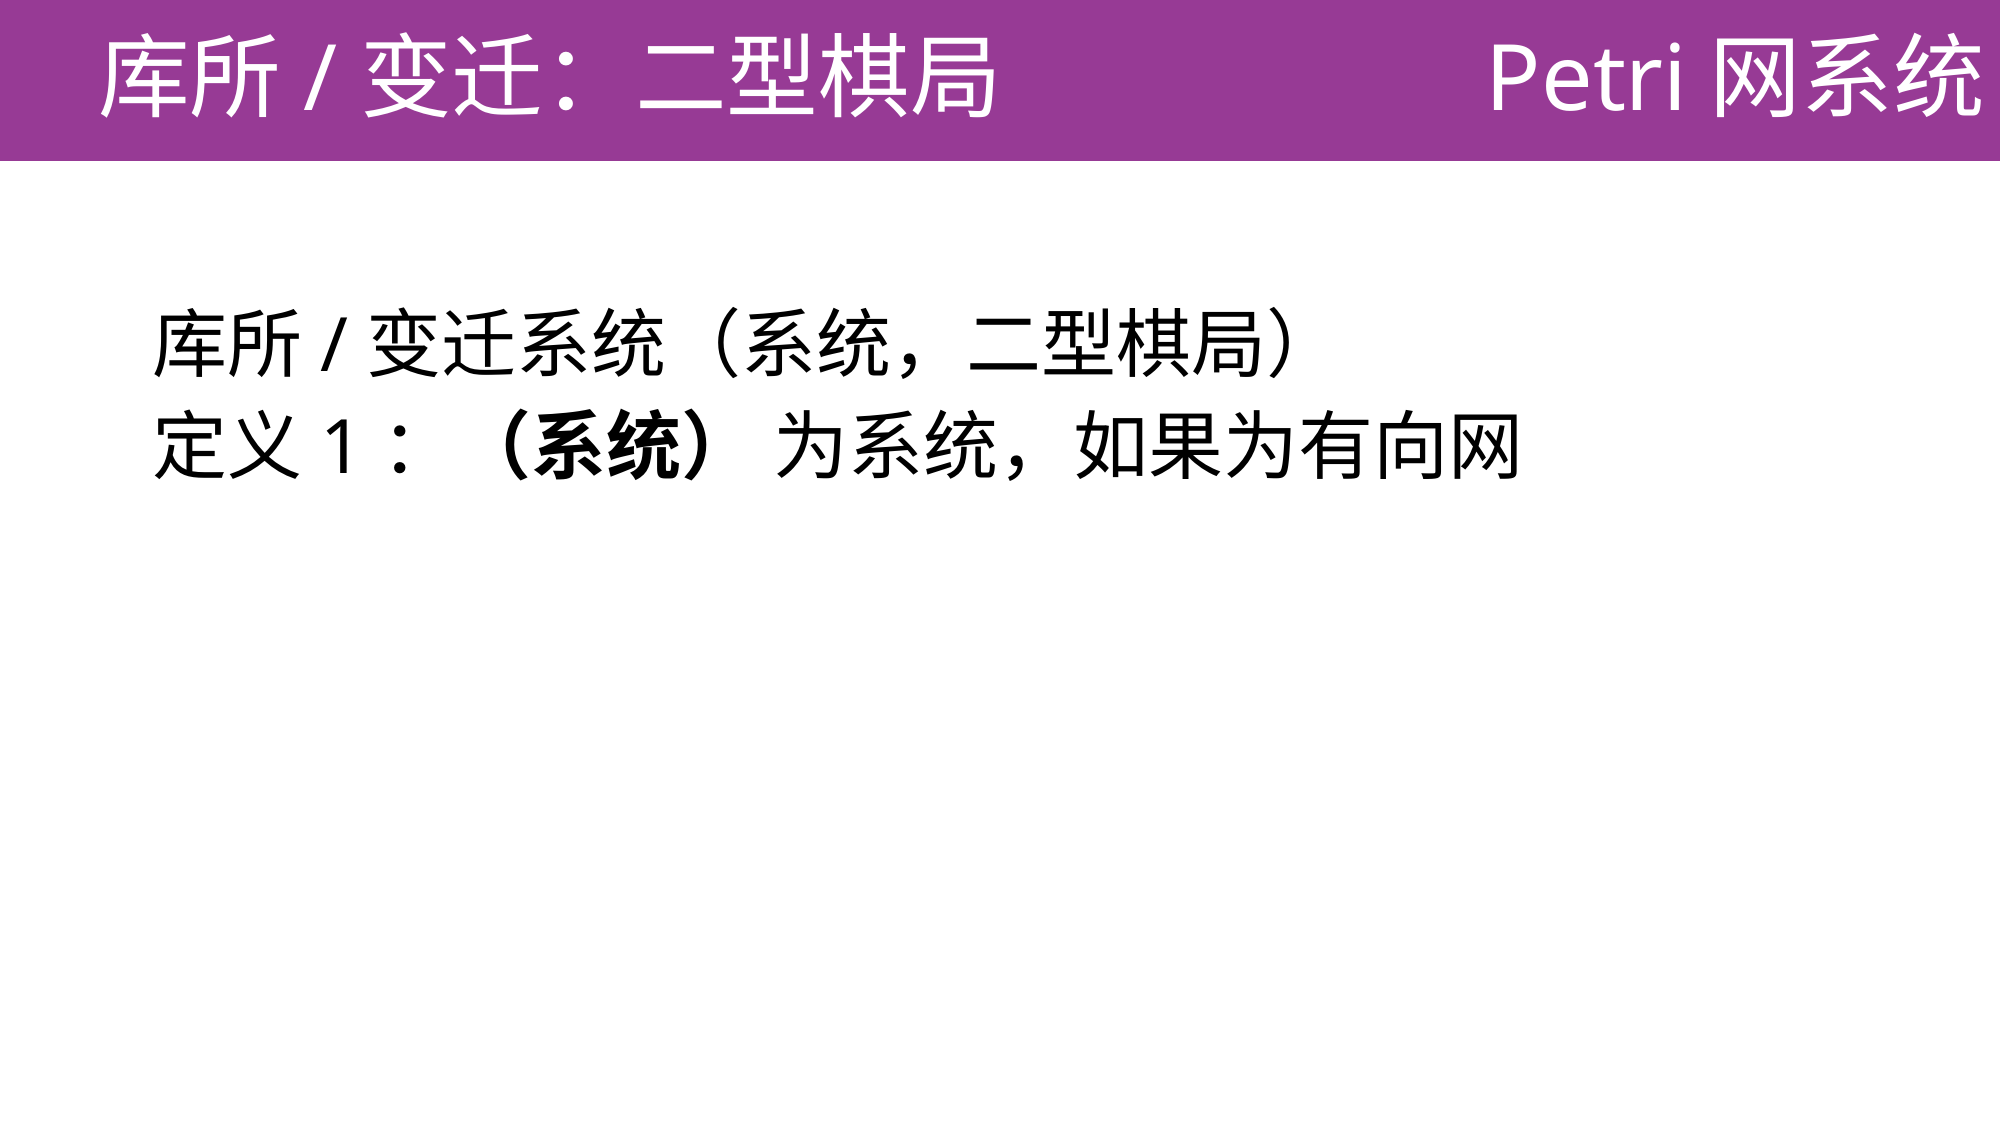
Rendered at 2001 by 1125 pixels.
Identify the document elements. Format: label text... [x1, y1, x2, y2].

title Petri网系统 [1427, 0, 2000, 161]
